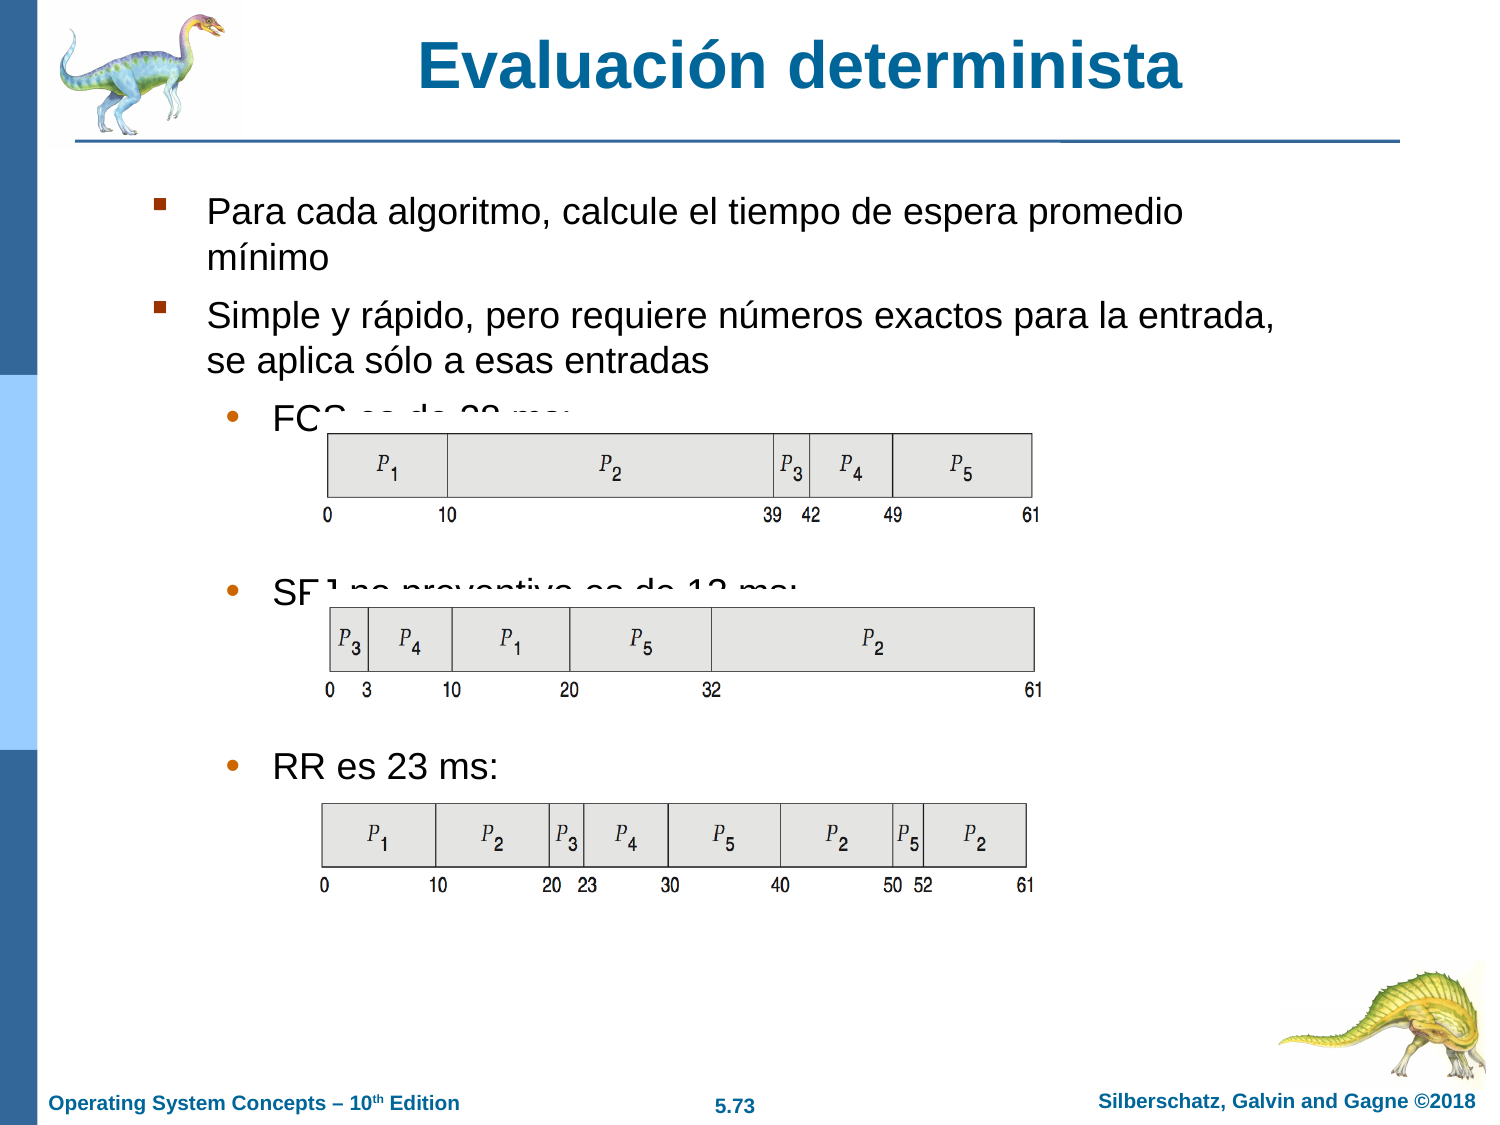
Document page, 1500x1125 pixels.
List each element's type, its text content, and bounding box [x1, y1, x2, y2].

picture [46, 0, 243, 149]
picture [311, 782, 1041, 907]
title Evaluación determinista [175, 14, 1425, 110]
picture [310, 589, 1054, 718]
list Para cada algoritmo, calcule el tiempo de espera promedio mínimo Simple y rápido, pero requiere números exactos para la entrada, se aplica sólo a esas entradas FCS es de 28 ms: SFJ no preventivo es de 13 ms: RR es 23 ms: [135, 179, 1299, 949]
picture [317, 412, 1047, 550]
picture [1275, 959, 1486, 1090]
